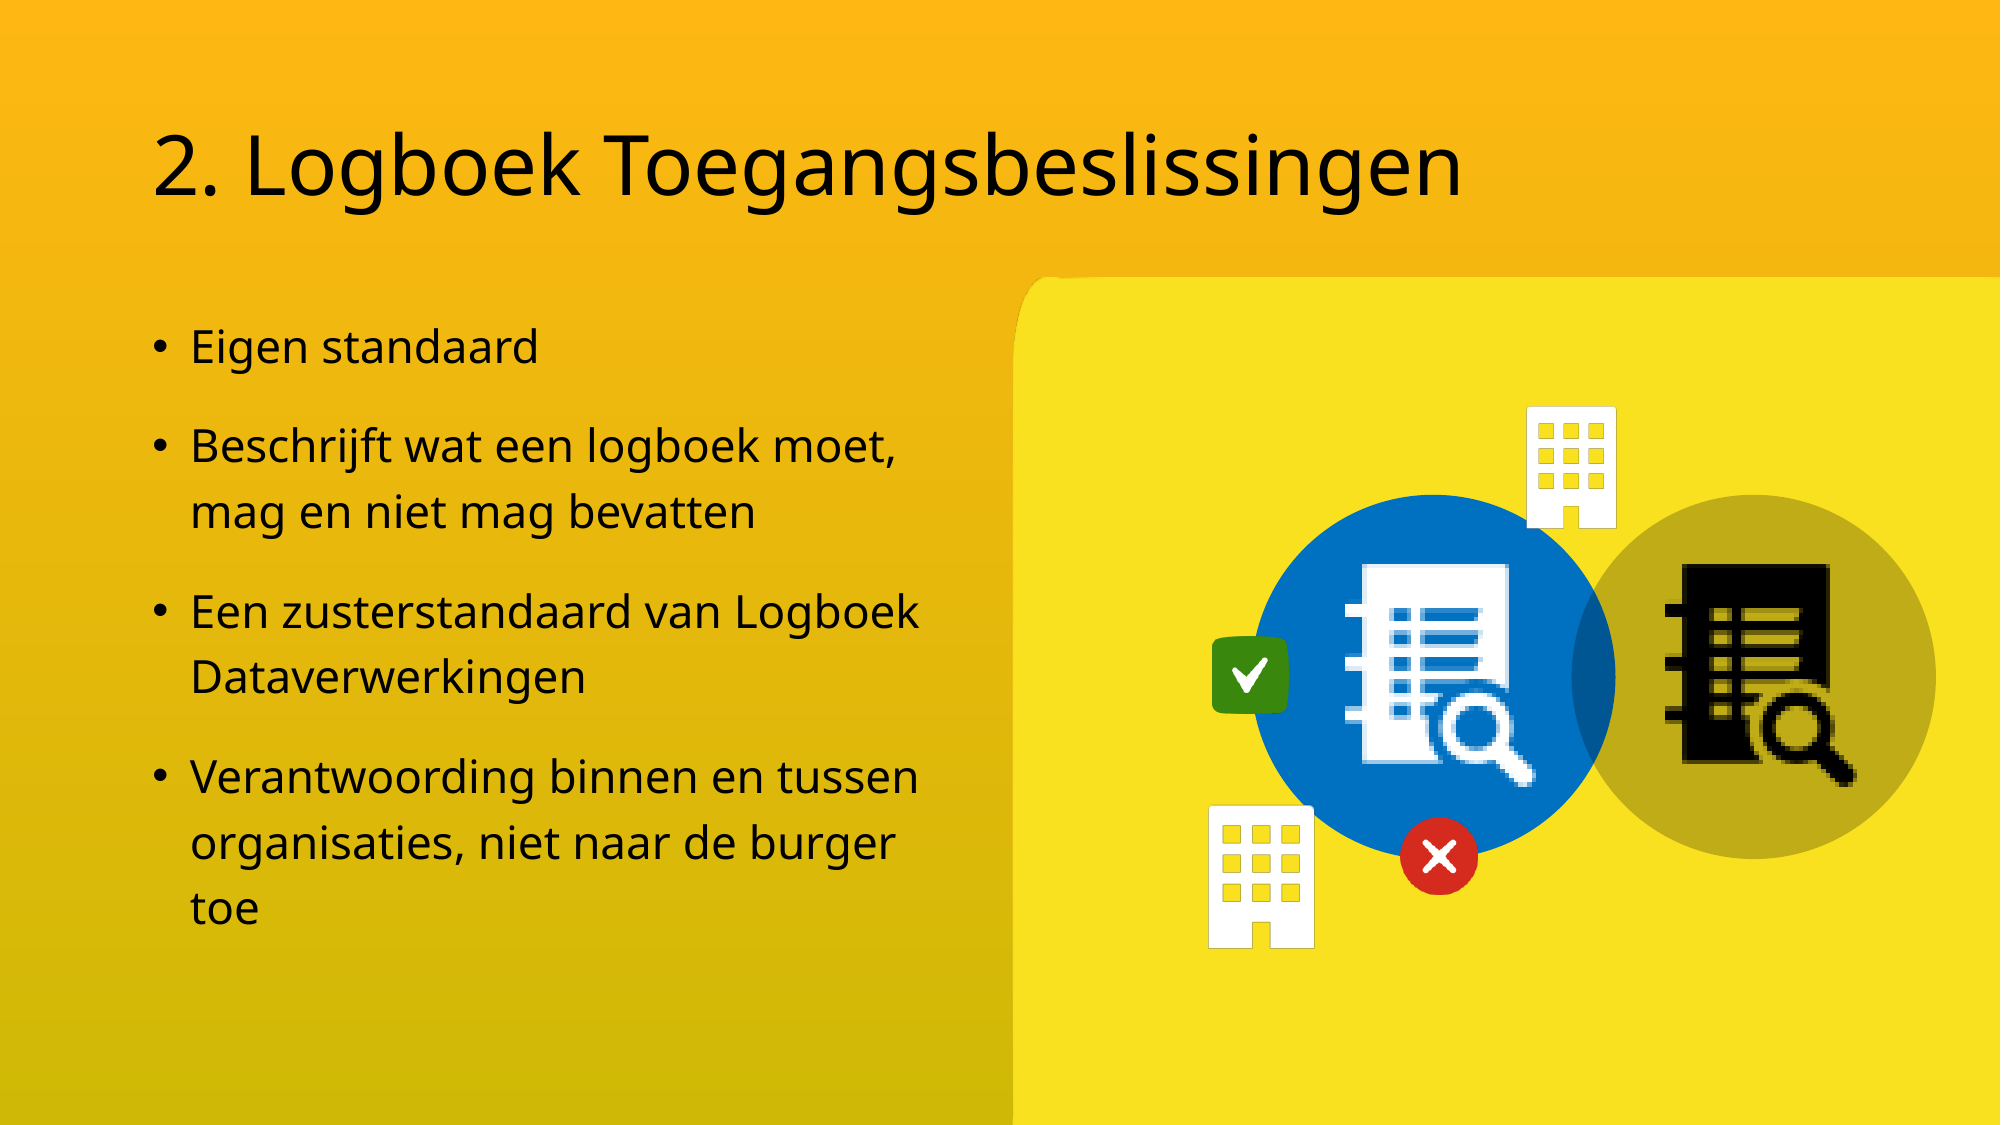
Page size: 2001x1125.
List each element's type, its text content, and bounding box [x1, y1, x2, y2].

title 2. Logboek Toegangsbeslissingen [137, 59, 1863, 278]
list Eigen standaard Beschrijft wat een logboek moet, mag en niet mag bevatten Een zusterstandaard van Logboek Dataverwerkingen Verantwoording binnen en tussen organisaties, niet naar de burger toe [137, 299, 988, 1014]
picture [1011, 276, 2000, 1125]
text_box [1571, 494, 1937, 860]
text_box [1250, 494, 1571, 860]
